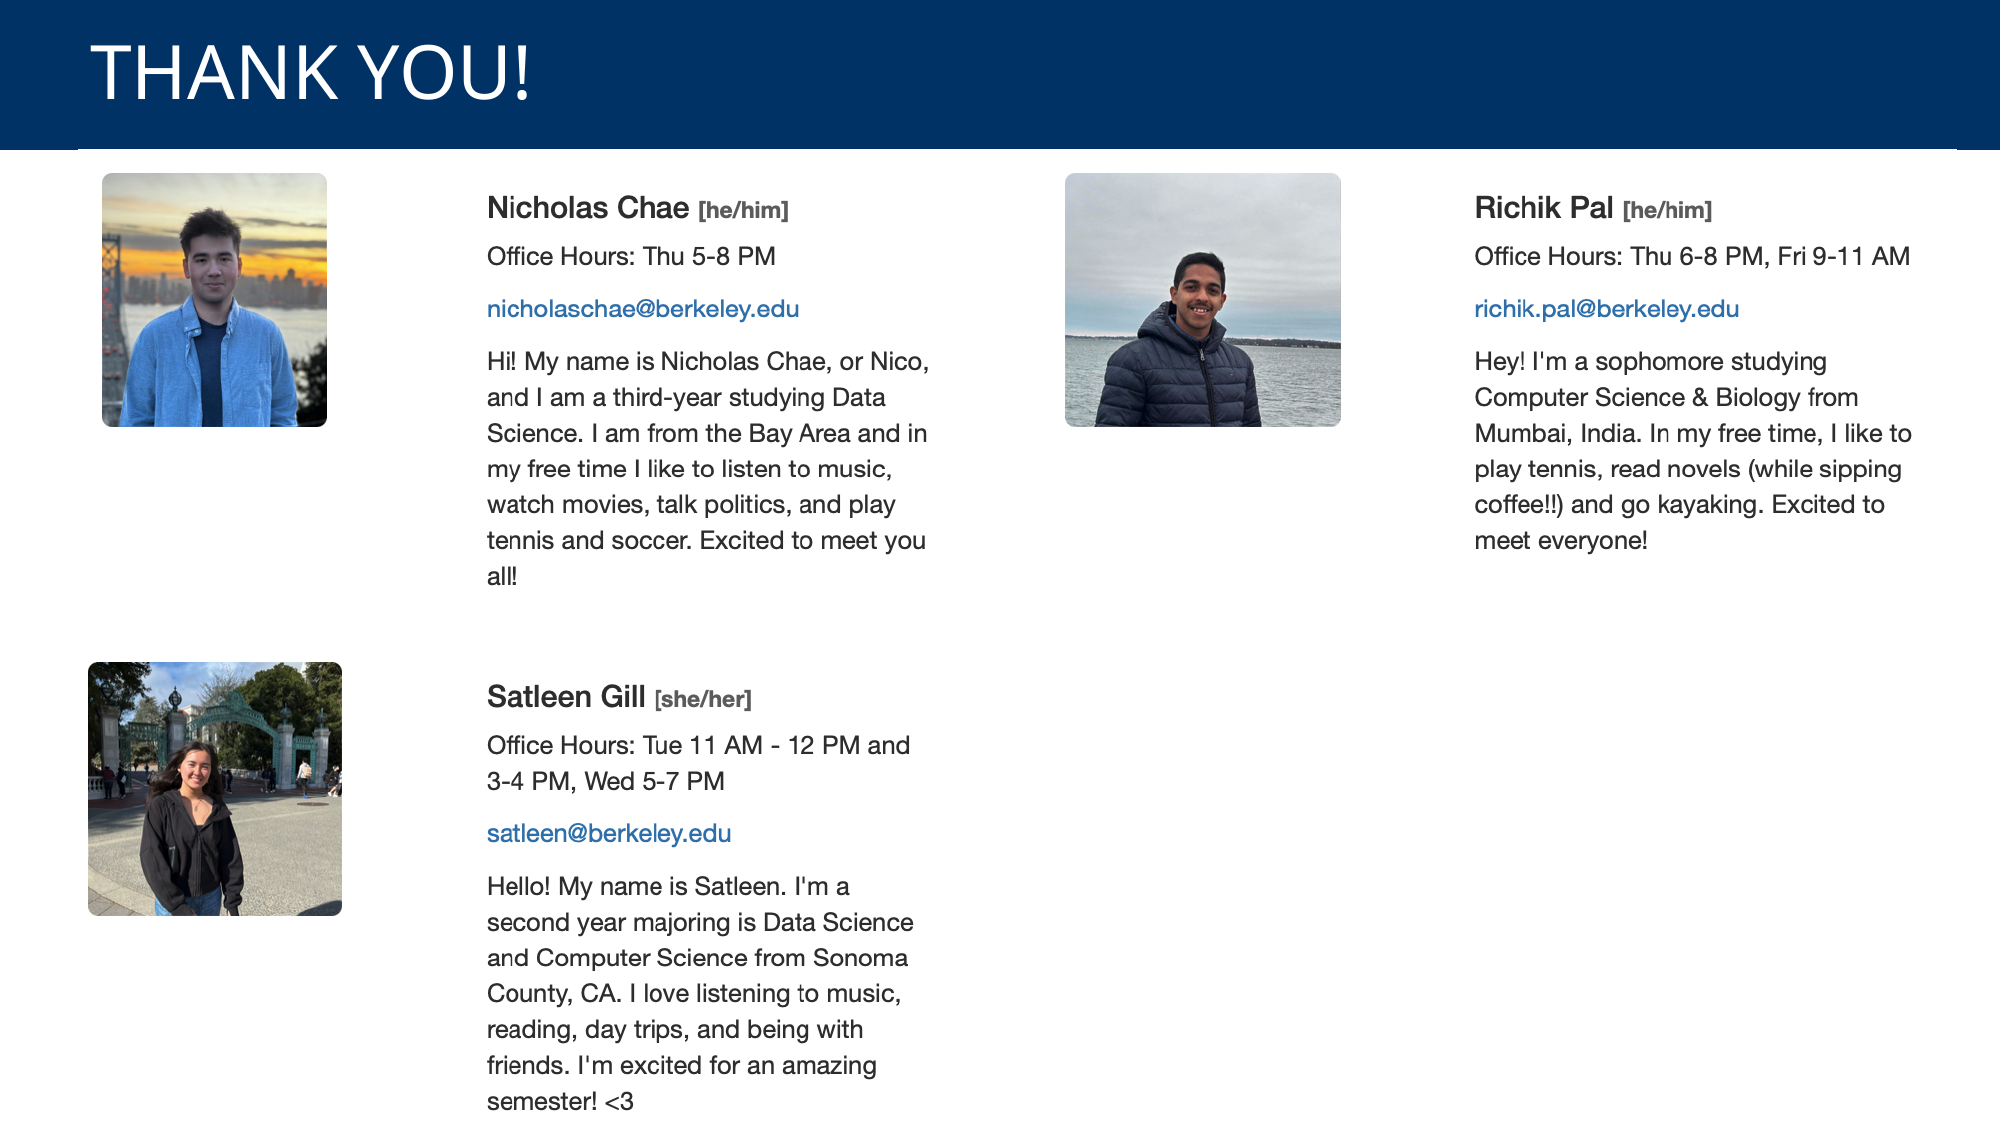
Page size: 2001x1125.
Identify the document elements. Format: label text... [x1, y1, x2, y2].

picture [78, 149, 1958, 1125]
title THANK YOU! [0, 0, 2000, 152]
